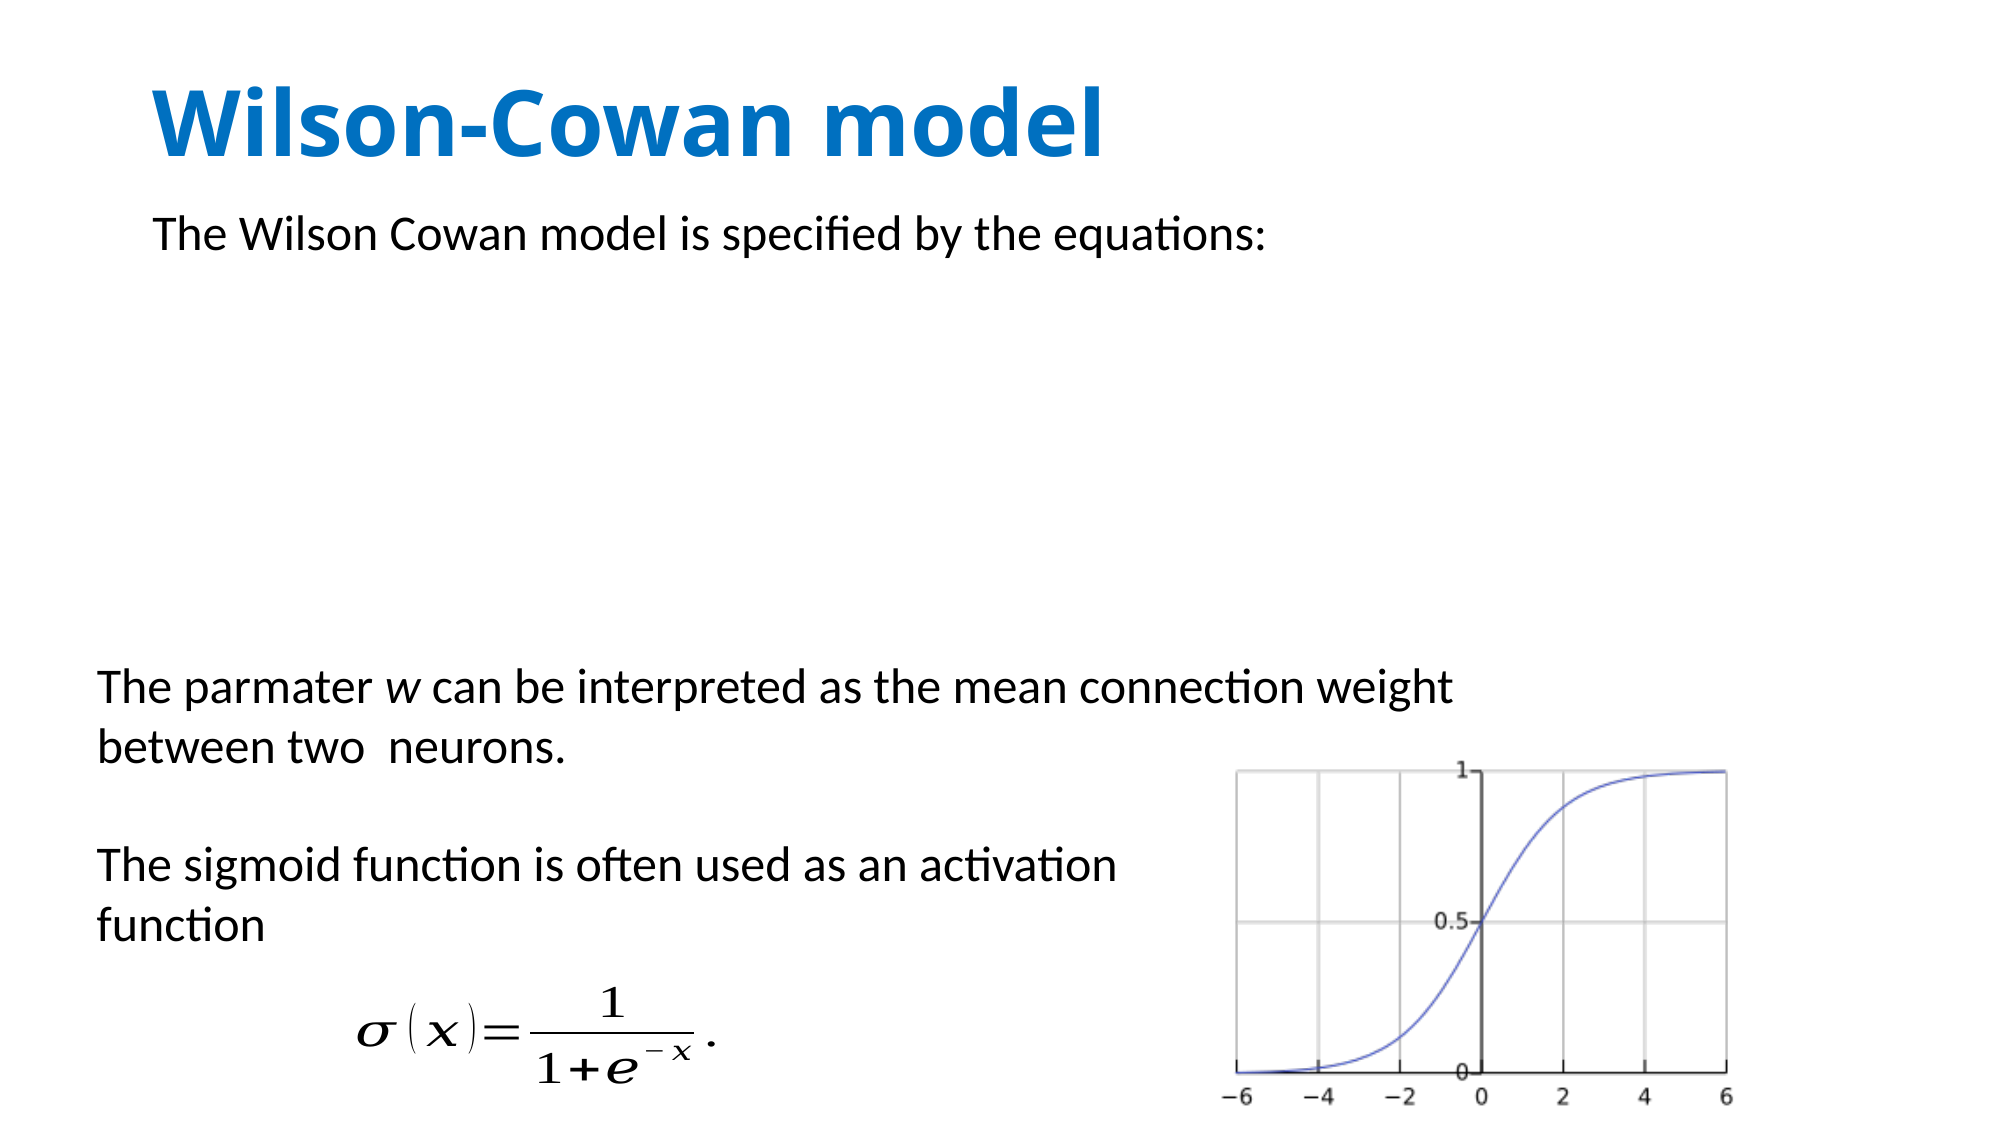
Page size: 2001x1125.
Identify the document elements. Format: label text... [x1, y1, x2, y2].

picture [1201, 749, 1763, 1125]
title Wilson-Cowan model [137, 18, 1863, 236]
text_box The sigmoid function is often used as an activation function [81, 823, 1201, 959]
text_box The parmater w can be interpreted as the mean connection weight between two neurons. [82, 645, 1499, 823]
text_box The Wilson Cowan model is specified by the equations: [137, 192, 1554, 313]
